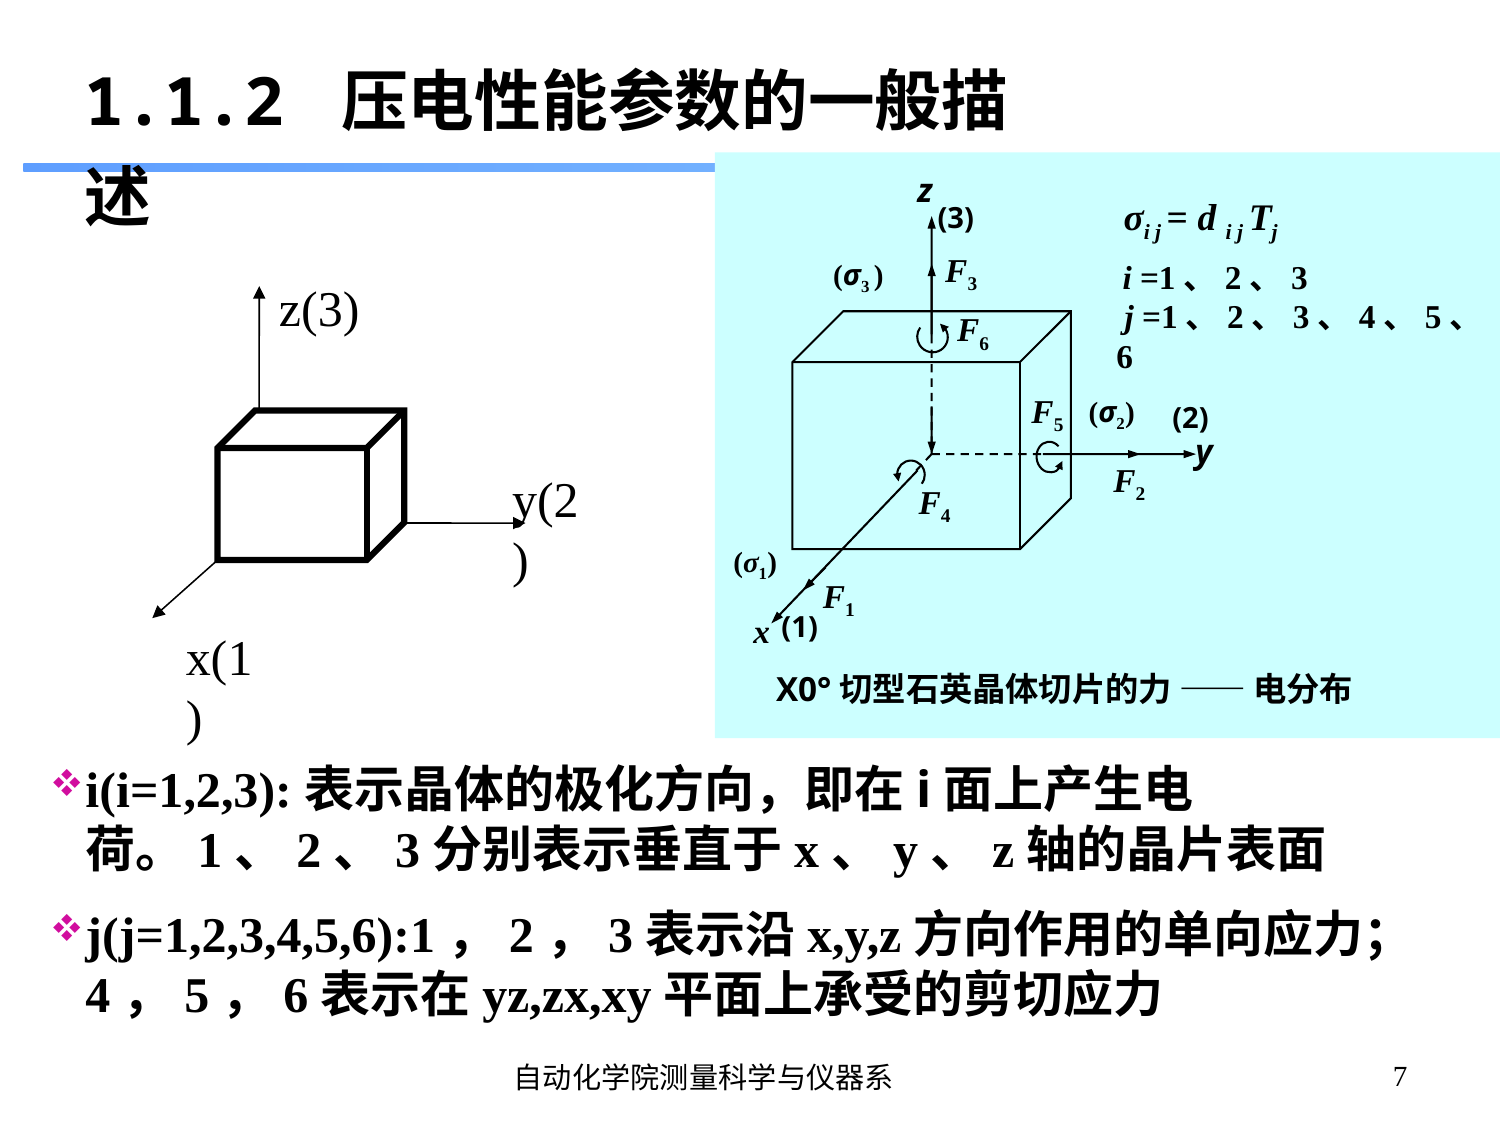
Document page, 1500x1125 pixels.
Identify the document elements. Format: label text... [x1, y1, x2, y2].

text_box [714, 152, 1500, 739]
text_box i(i=1,2,3):表示晶体的极化方向，即在i面上产生电荷。1、2、3分别表示垂直于x、y、z轴的晶片表面 j(j=1,2,3,4,5,6):1，2，3表示沿x,y,z方向作用的单向应力；4，5，6表示在yz,zx,xy平面上承受的剪切应力 [35, 750, 1469, 1030]
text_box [152, 269, 610, 669]
footer 自动化学院测量科学与仪器系 [466, 1051, 942, 1112]
text_box 1.1.2 压电性能参数的一般描述 [70, 35, 1090, 242]
text_box [21, 162, 70, 174]
slide_number 7 [1359, 1049, 1423, 1125]
